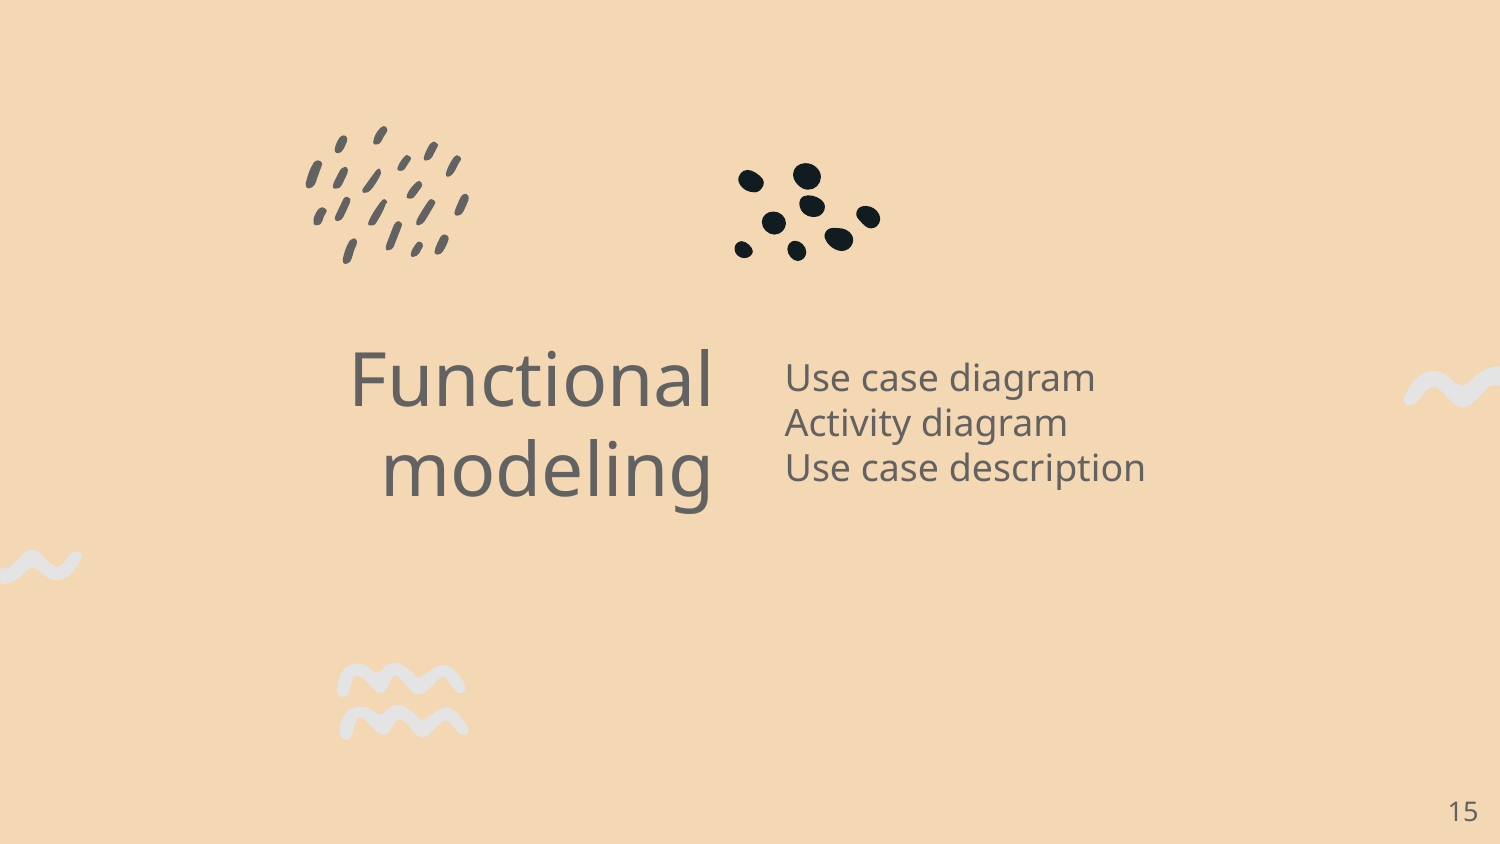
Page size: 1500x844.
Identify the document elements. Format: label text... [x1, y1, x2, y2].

subtitle Use case diagram Activity diagram Use case description [769, 357, 1384, 486]
slide_number ‹#› [1403, 779, 1494, 844]
title Functional modeling [116, 357, 731, 486]
